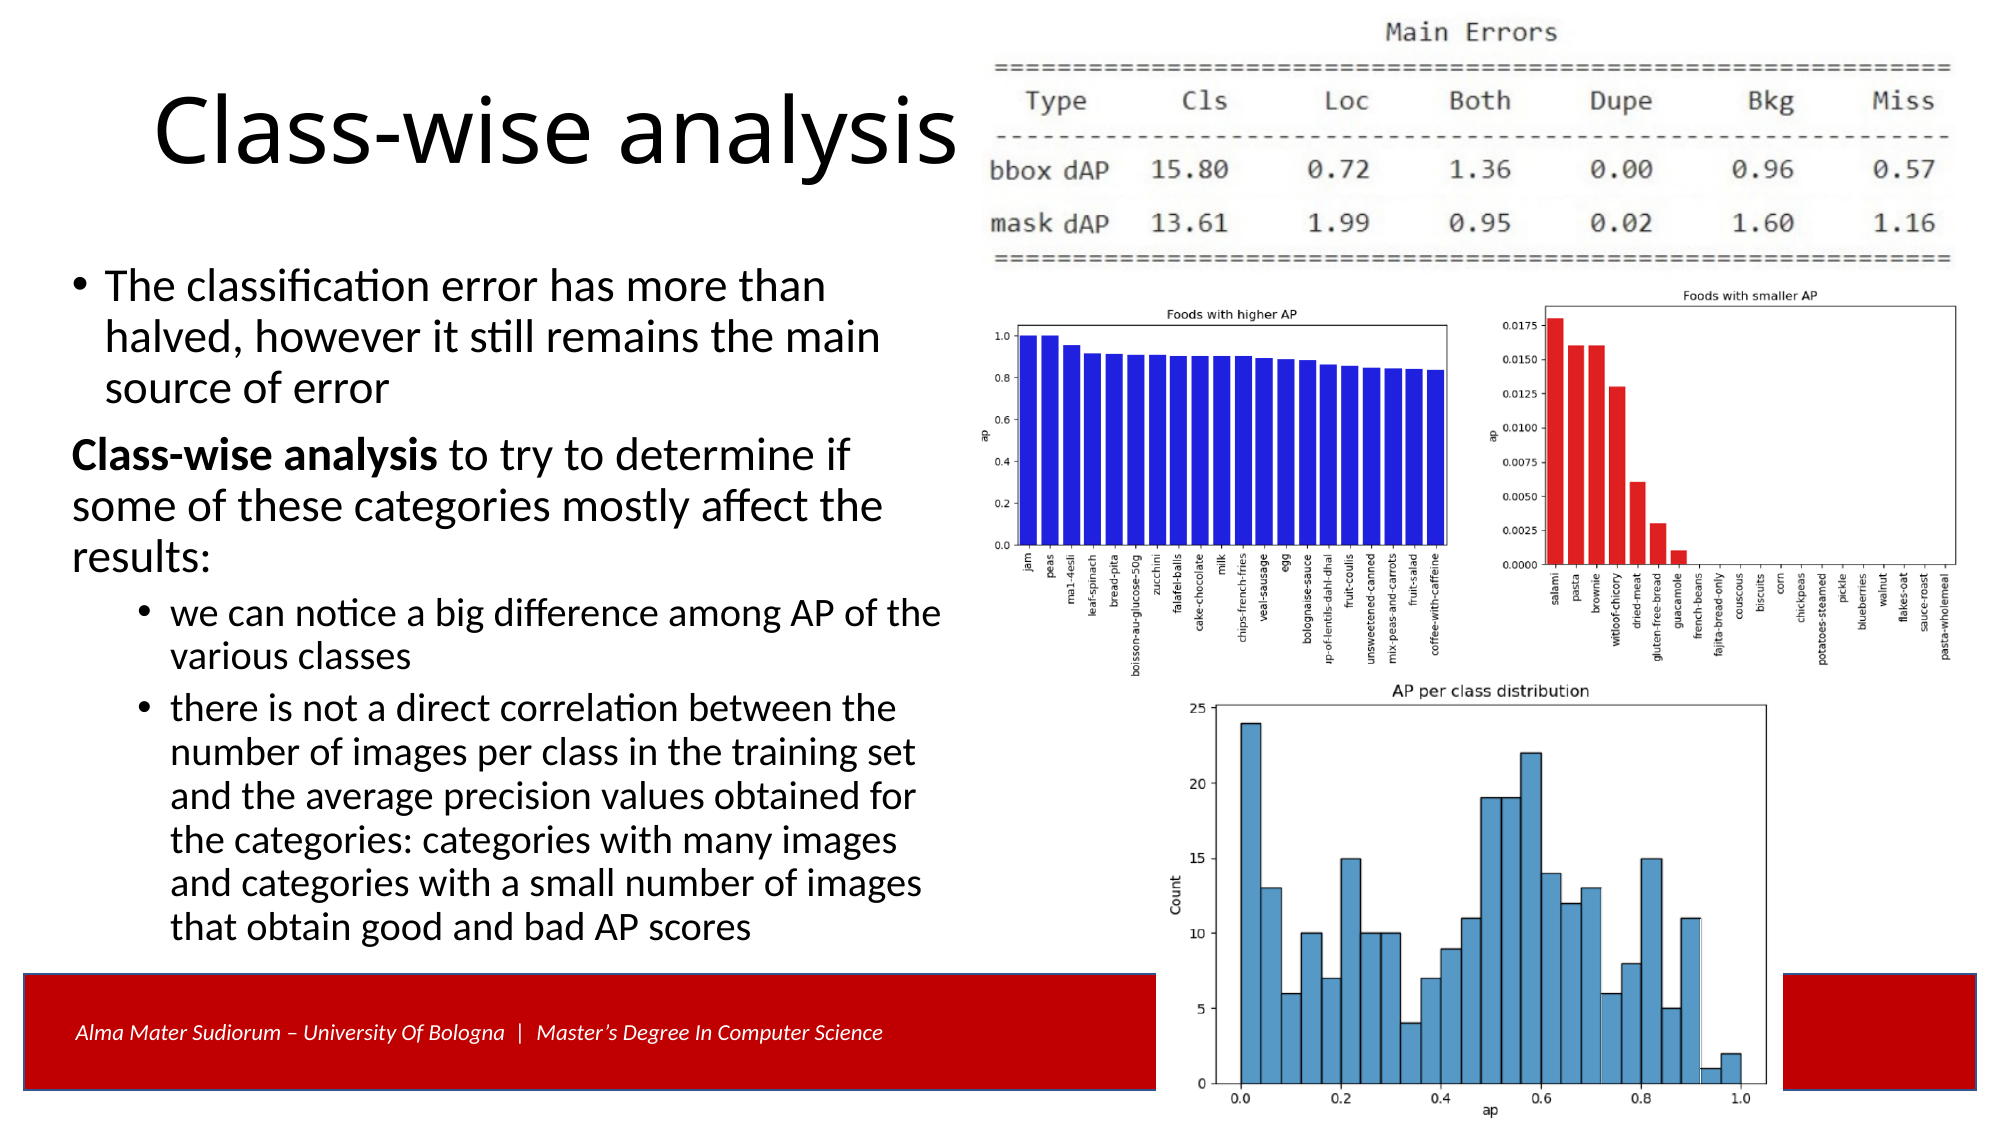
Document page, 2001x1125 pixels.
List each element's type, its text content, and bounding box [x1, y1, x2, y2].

picture [973, 13, 1966, 278]
picture [973, 282, 1966, 1125]
list The classification error has more than halved, however it still remains the main source of error Class-wise analysis to try to determine if some of these categories mostly affect the results: we can notice a big difference among AP of the various classes there is not a direct correlation between the number of images per class in the training set and the average precision values obtained for the categories: categories with many images and categories with a small number of images that obtain good and bad AP scores [56, 253, 974, 963]
title Class-wise analysis [137, 24, 973, 243]
